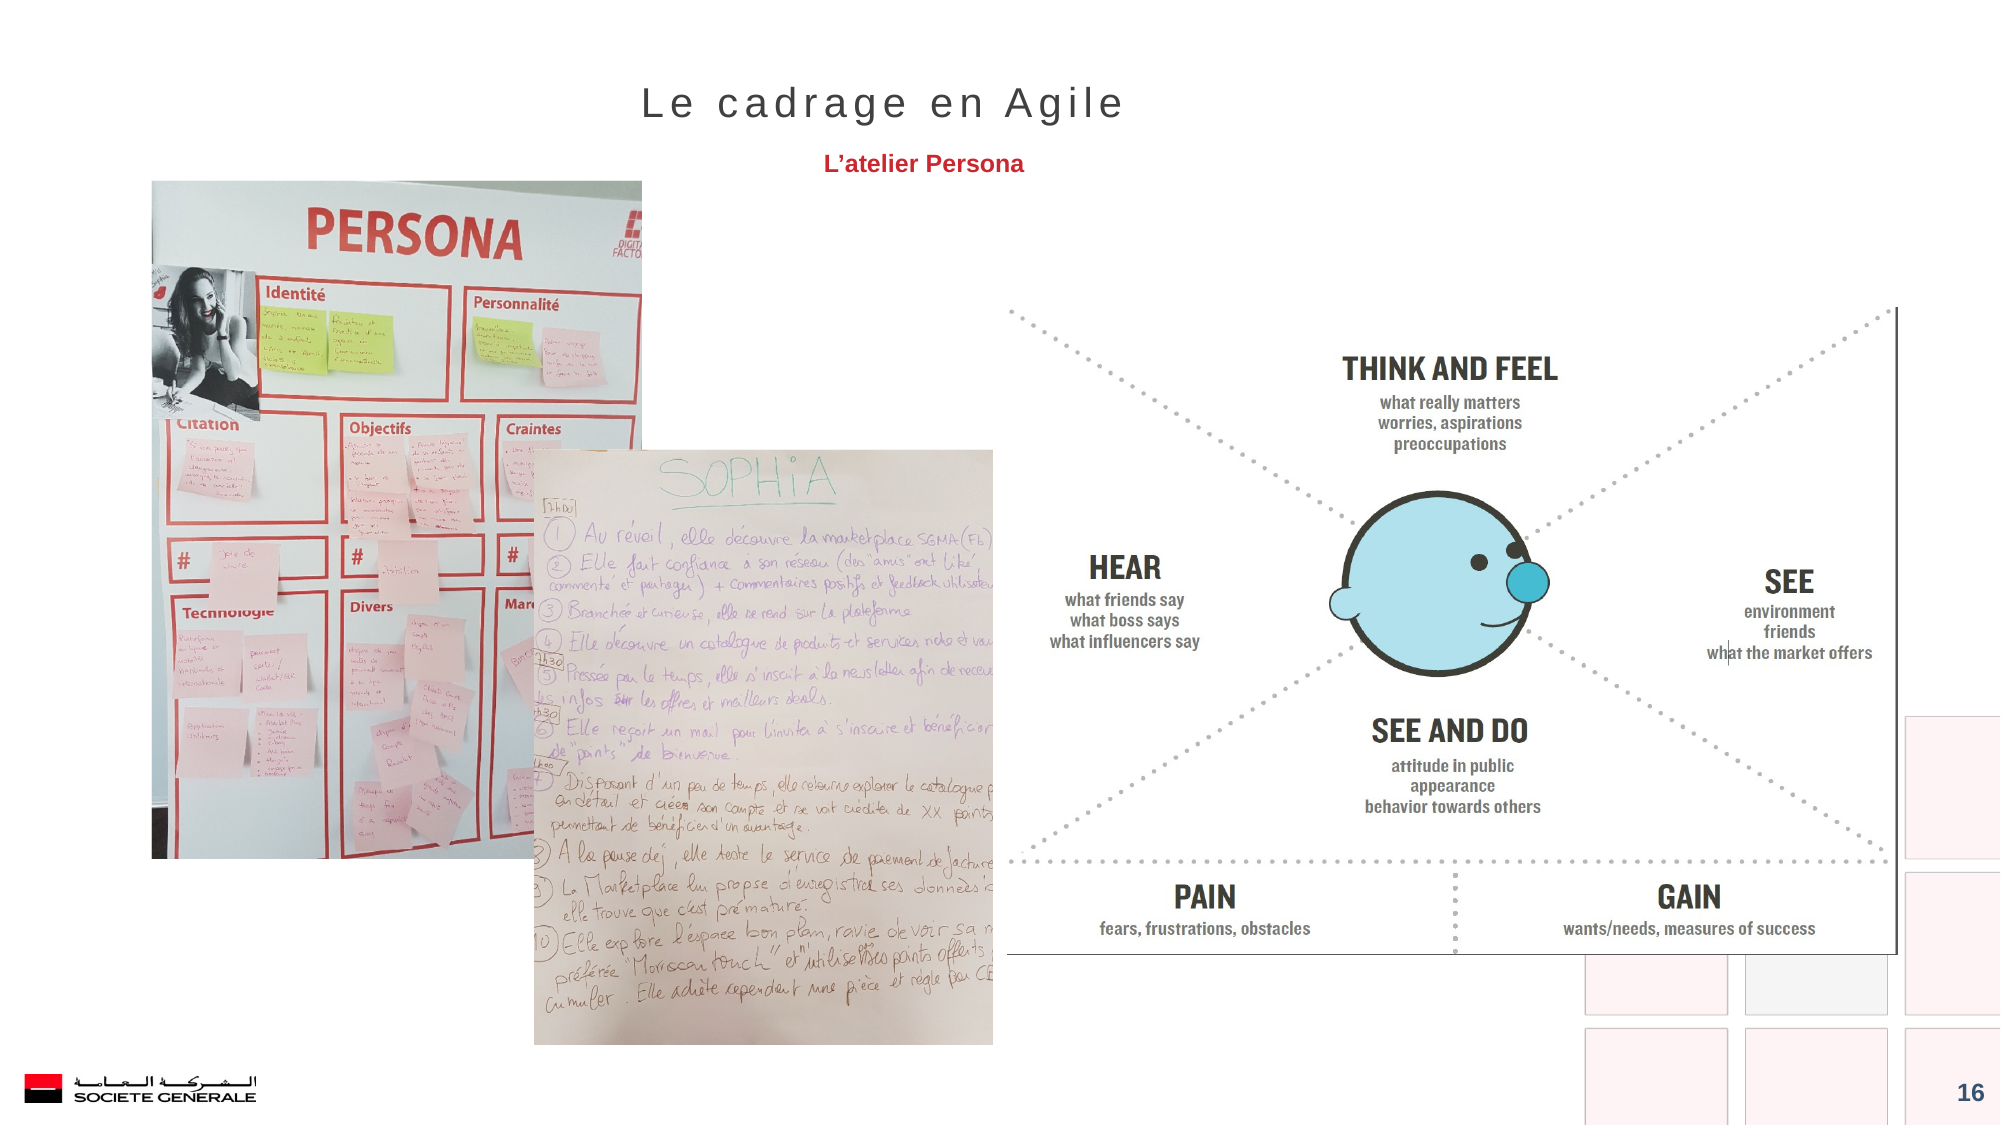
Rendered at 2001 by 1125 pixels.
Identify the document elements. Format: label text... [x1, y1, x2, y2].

text_box Le cadrage en Agile [181, 74, 1582, 138]
text_box [1007, 307, 1898, 955]
picture [57, 181, 1061, 1045]
text_box L’atelier Persona [224, 140, 1625, 178]
slide_number 16 [1914, 1057, 2000, 1125]
picture [24, 1074, 256, 1103]
picture [1564, 692, 2001, 1125]
